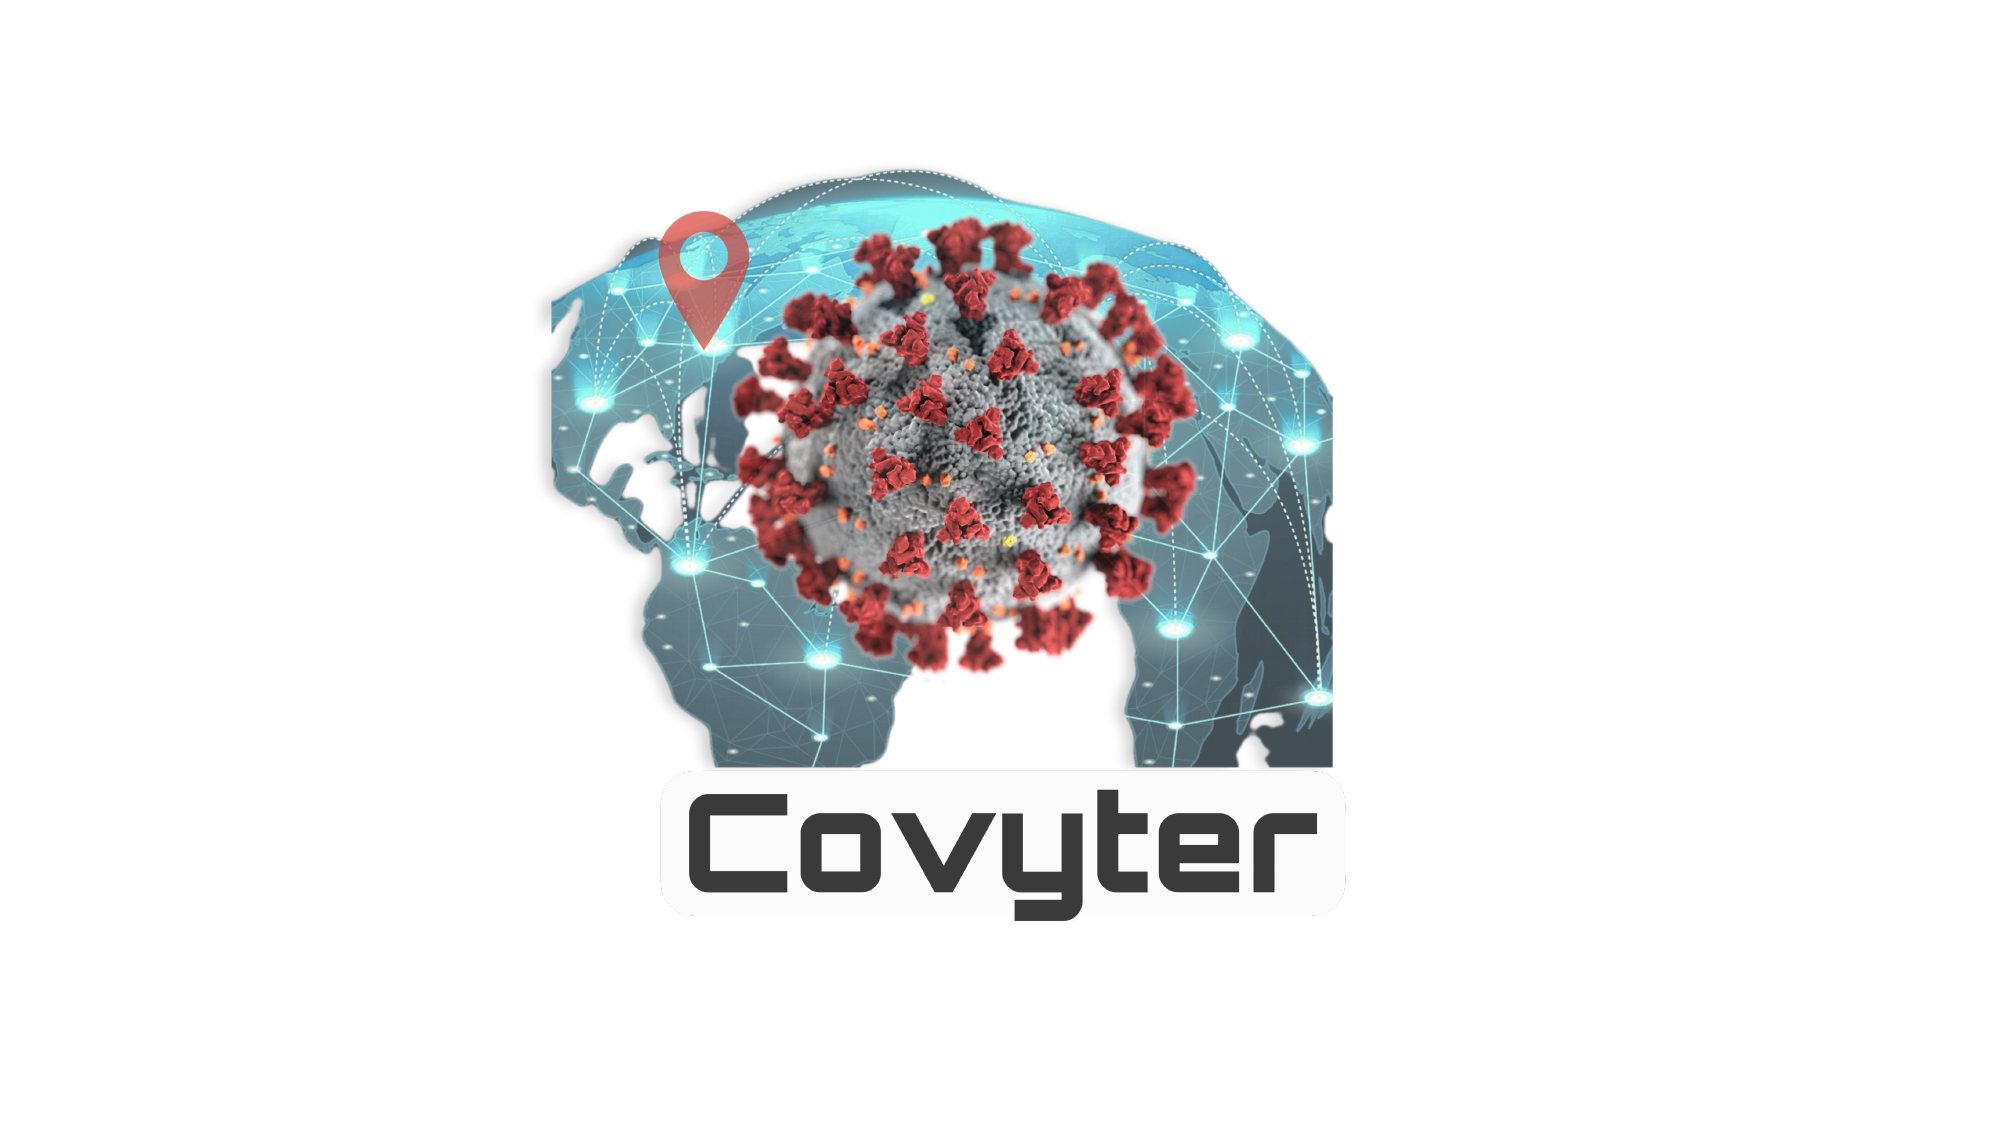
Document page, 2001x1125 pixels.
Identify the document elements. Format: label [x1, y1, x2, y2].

picture [470, 36, 1379, 944]
